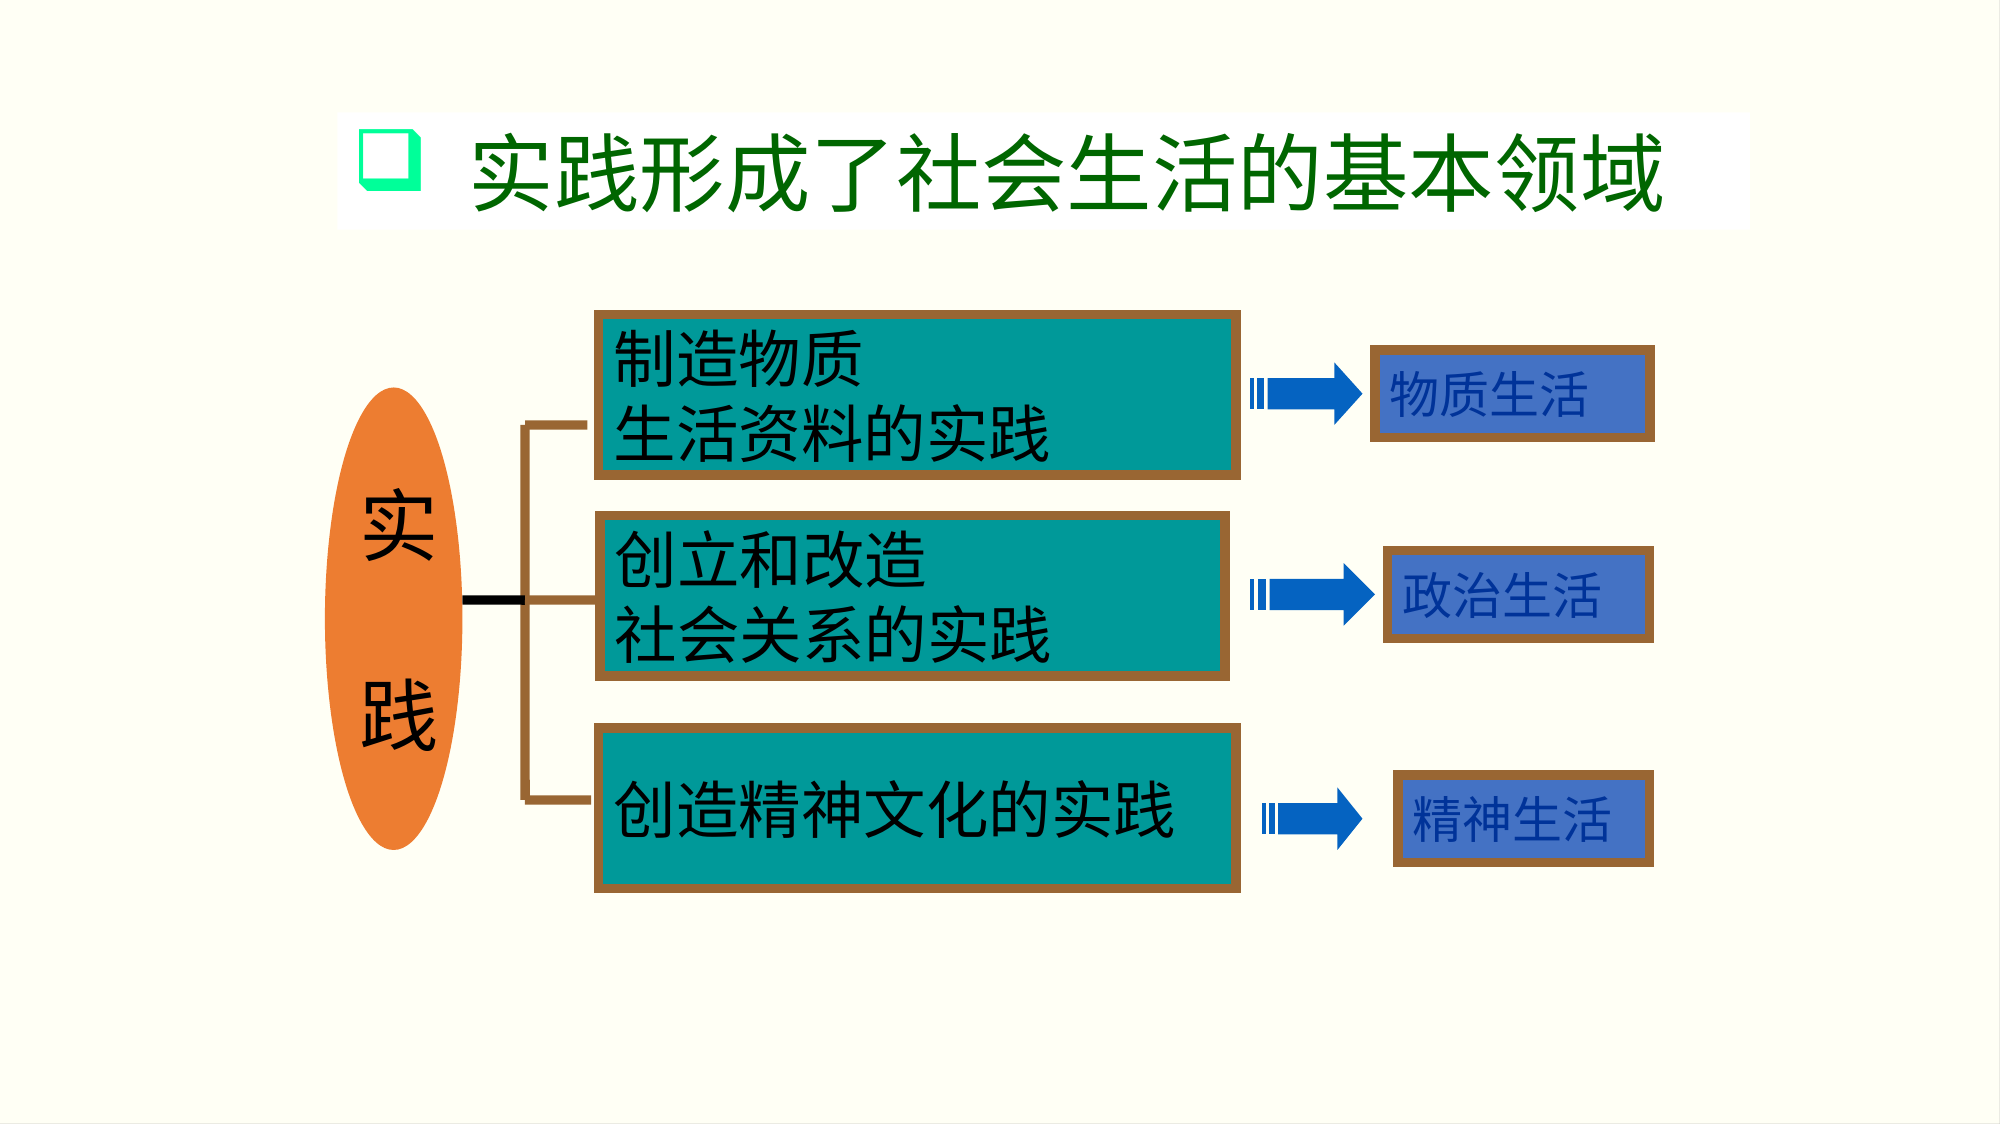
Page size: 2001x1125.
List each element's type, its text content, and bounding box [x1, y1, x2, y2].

text_box [1278, 787, 1363, 850]
text_box [1250, 378, 1254, 410]
text_box [1268, 803, 1275, 835]
text_box [1250, 578, 1254, 611]
text_box [1267, 362, 1363, 425]
text_box 政治生活 [1387, 550, 1650, 639]
text_box 物质生活 [1374, 349, 1650, 438]
text_box 制造物质 生活资料的实践 [598, 314, 1237, 475]
text_box [1257, 578, 1266, 611]
text_box 实践形成了社会生活的基本领域 [337, 112, 1750, 230]
text_box [1257, 378, 1265, 410]
text_box 创造精神文化的实践 [598, 727, 1237, 889]
picture [0, 0, 2001, 1125]
text_box 创立和改造 社会关系的实践 [600, 515, 1225, 677]
text_box 实 践 [324, 387, 463, 850]
text_box [1262, 803, 1266, 835]
text_box [1269, 563, 1376, 626]
text_box 精神生活 [1398, 774, 1650, 863]
